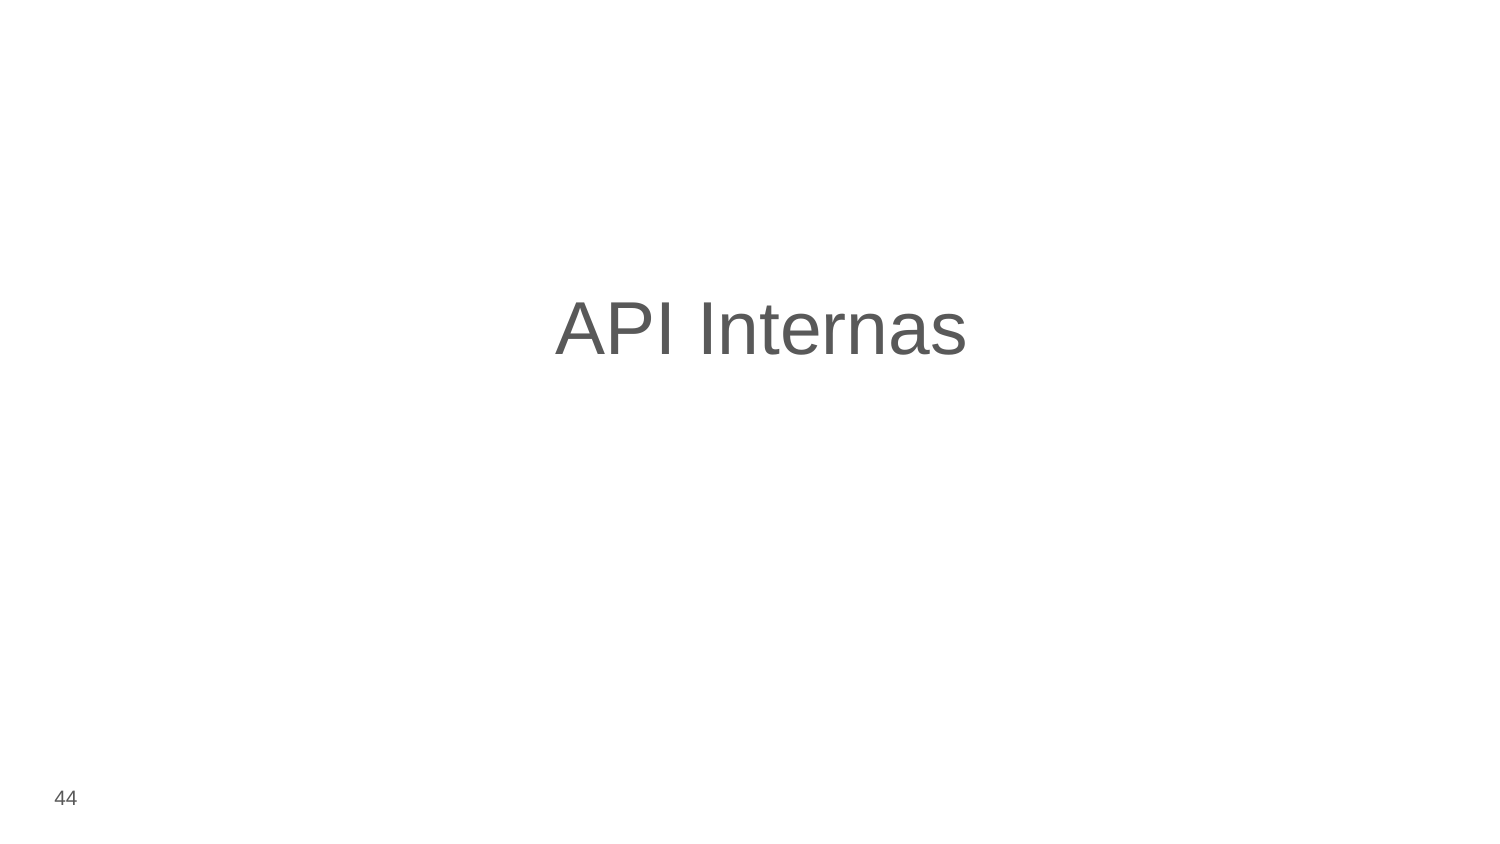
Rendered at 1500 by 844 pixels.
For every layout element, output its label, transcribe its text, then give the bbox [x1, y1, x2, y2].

list API Internas [51, 251, 1474, 352]
slide_number ‹#› [2, 764, 93, 830]
